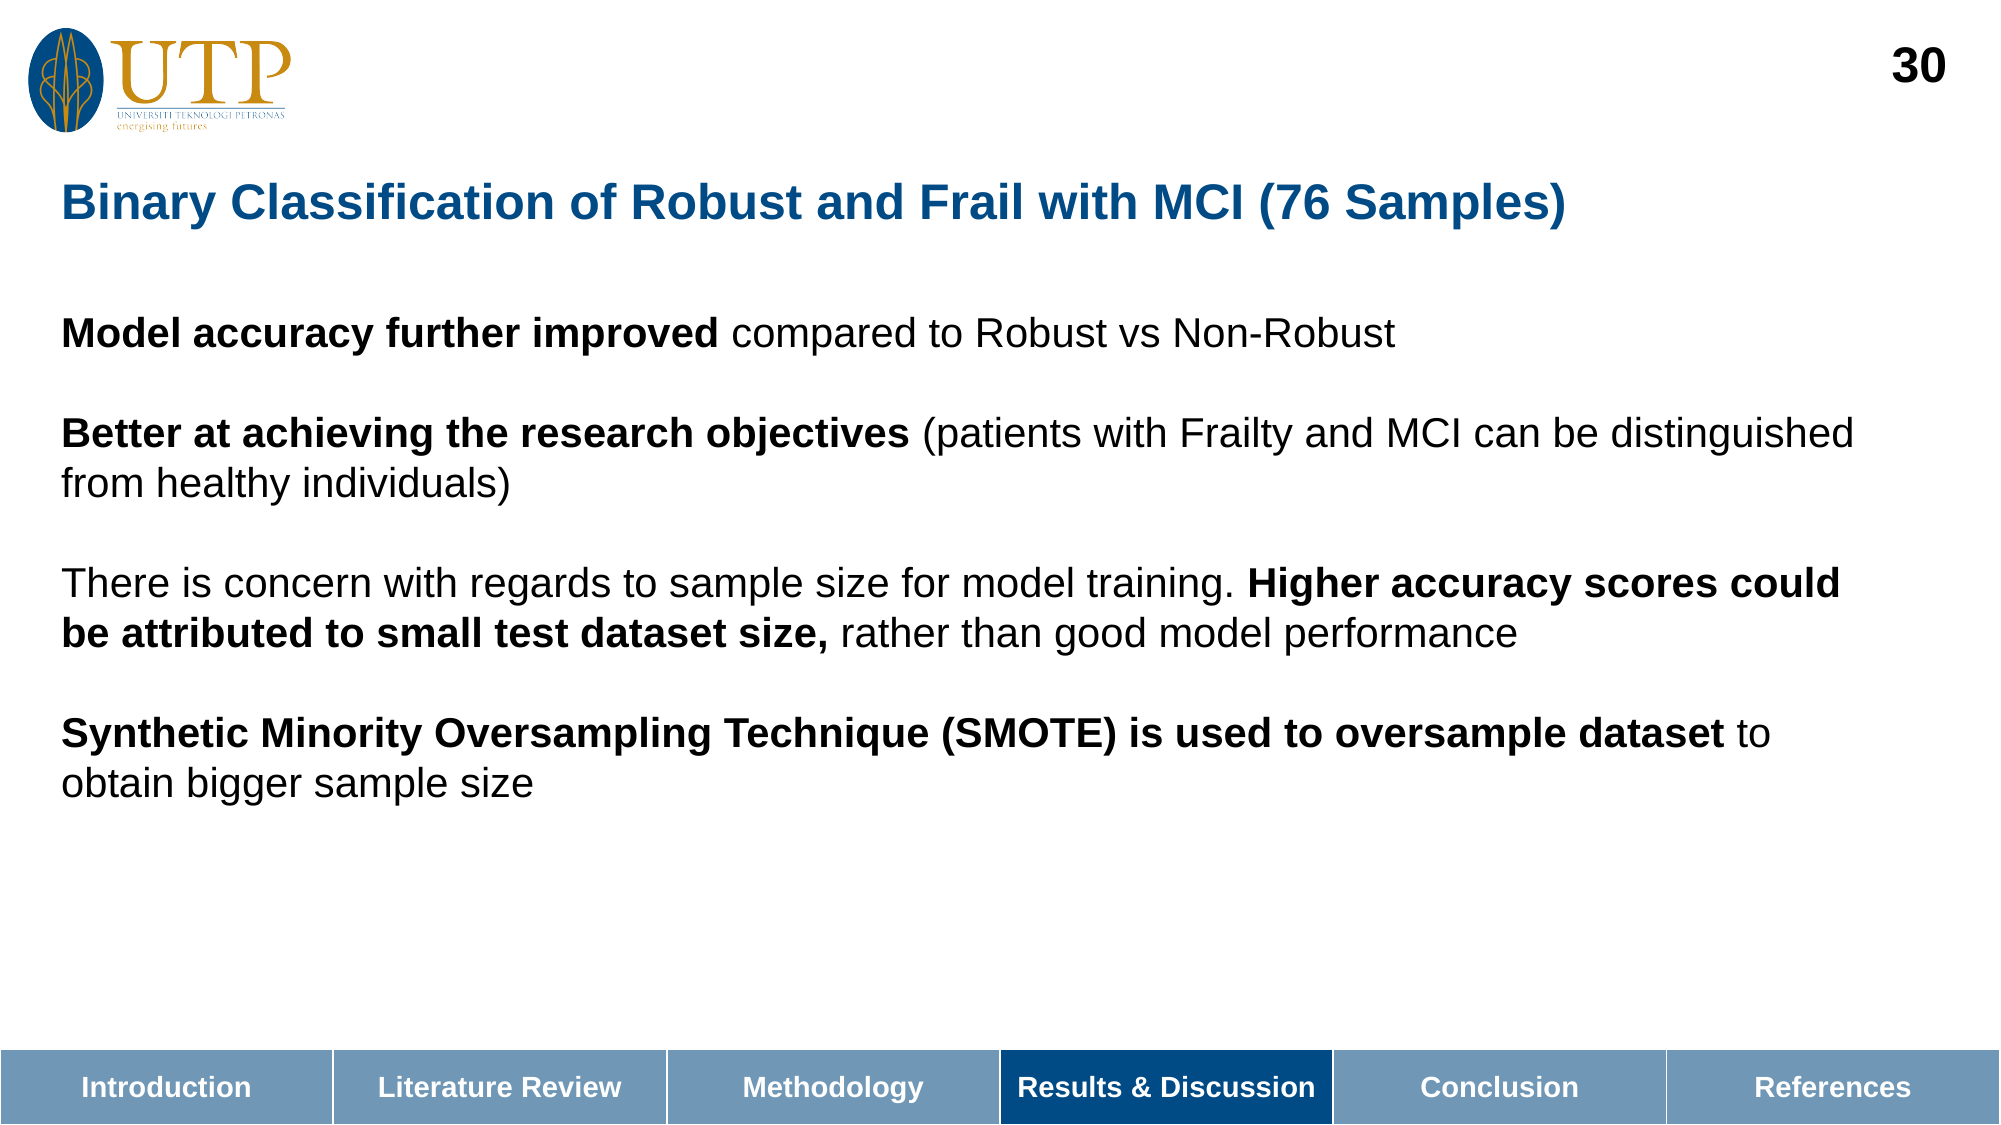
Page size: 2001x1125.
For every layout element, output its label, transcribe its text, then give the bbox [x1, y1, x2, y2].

table_header Methodology [668, 1050, 999, 1124]
text_box Binary Classification of Robust and Frail with MCI (76 Samples) [46, 162, 1688, 238]
table_header Literature Review [334, 1050, 666, 1124]
text_box 30 [1816, 25, 1962, 101]
table_header Conclusion [1334, 1050, 1666, 1124]
table_header References [1667, 1050, 1999, 1124]
table_header Results & Discussion [1001, 1050, 1332, 1124]
table_header Introduction [1, 1050, 332, 1124]
text_box Model accuracy further improved compared to Robust vs Non-Robust Better at achieving the research objectives (patients with Frailty and MCI can be distinguished from healthy individuals) There is concern with regards to sample size for model training. Higher accuracy scores could be attributed to small test dataset size, rather than good model performance Synthetic Minority Oversampling Technique (SMOTE) is used to oversample dataset to obtain bigger sample size [46, 298, 1907, 814]
picture [23, 25, 294, 136]
